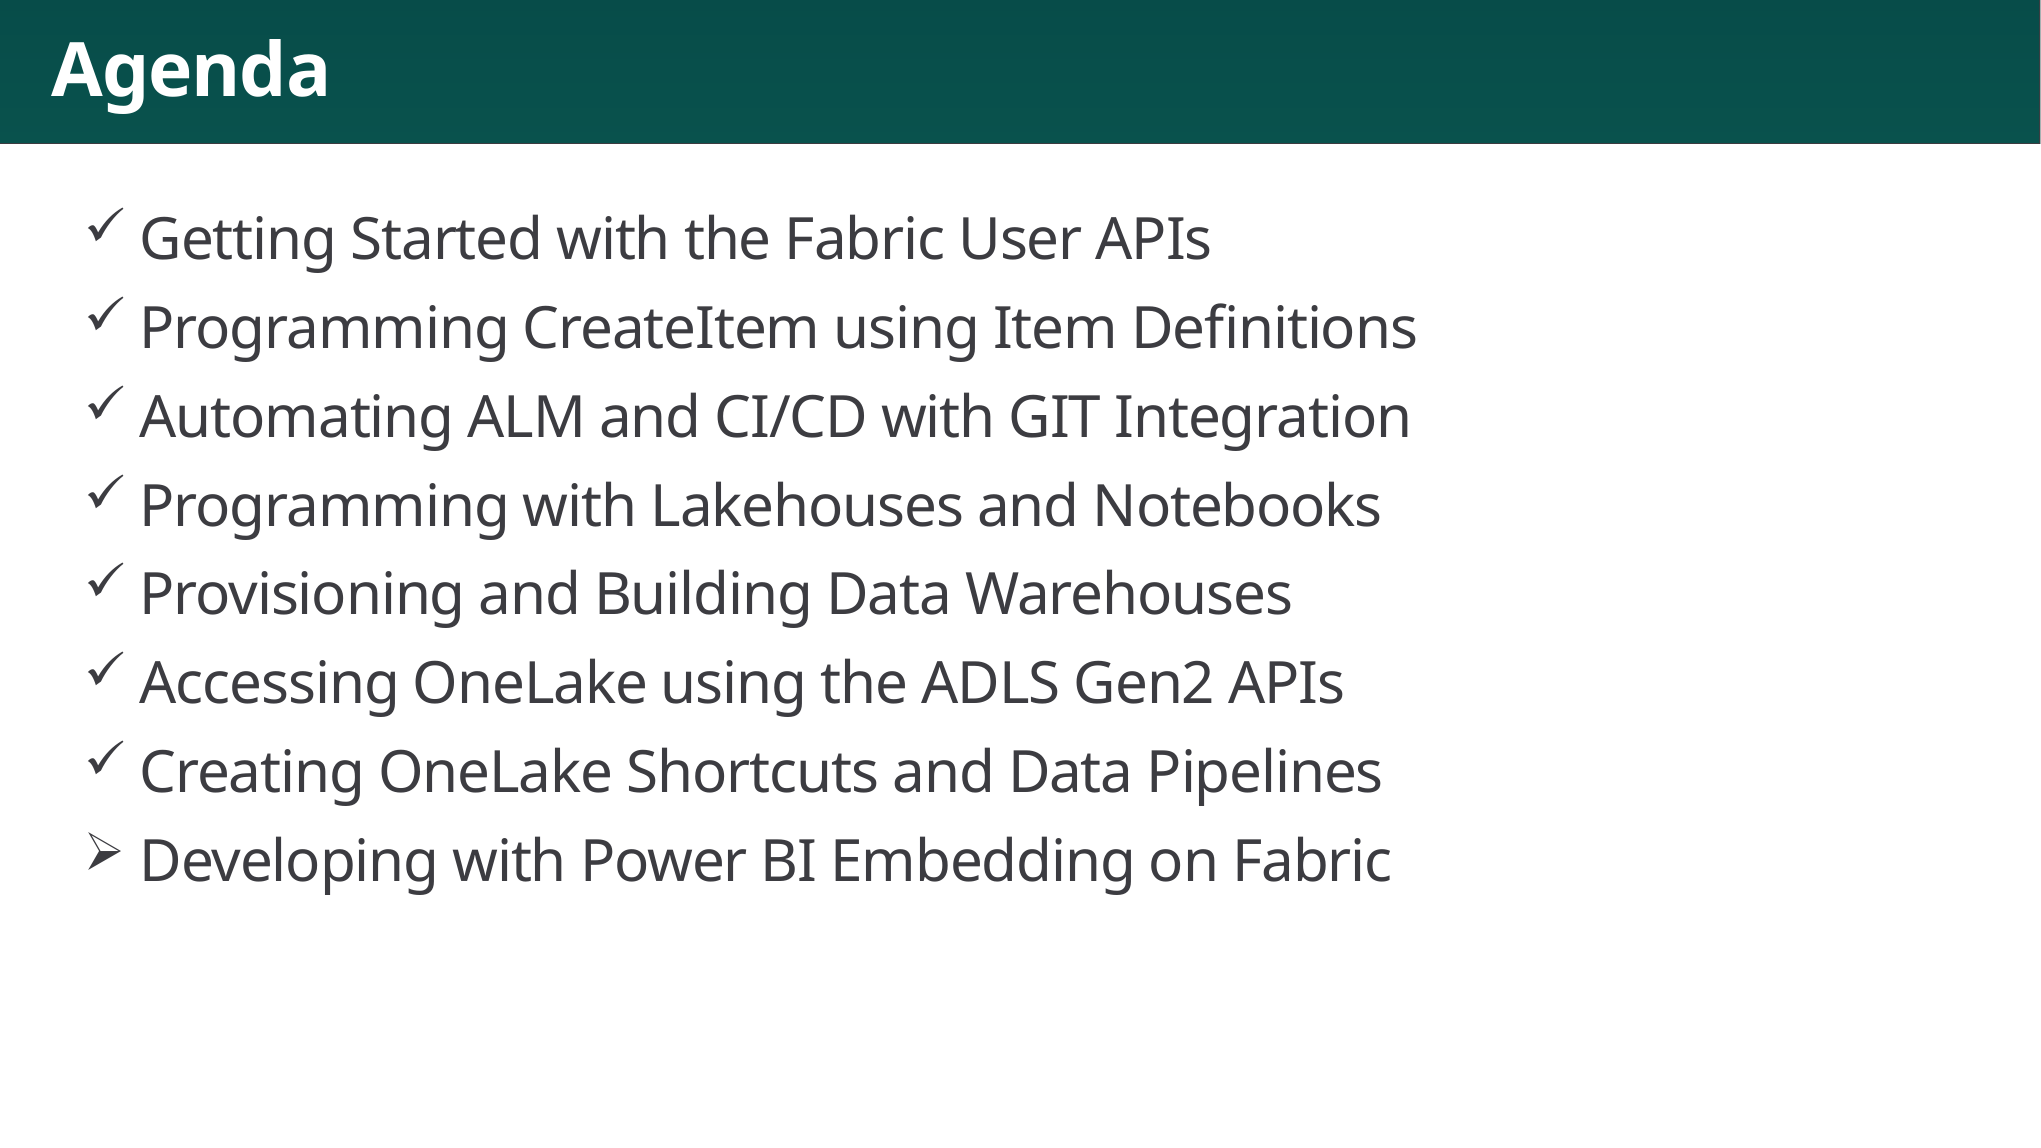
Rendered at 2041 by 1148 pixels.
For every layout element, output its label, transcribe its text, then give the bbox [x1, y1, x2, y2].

title Agenda [51, 31, 1988, 113]
list Getting Started with the Fabric User APIs Programming CreateItem using Item Definitions Automating ALM and CI/CD with GIT Integration Programming with Lakehouses and Notebooks Provisioning and Building Data Warehouses Accessing OneLake using the ADLS Gen2 APIs Creating OneLake Shortcuts and Data Pipelines Developing with Power BI Embedding on Fabric [83, 201, 1988, 900]
